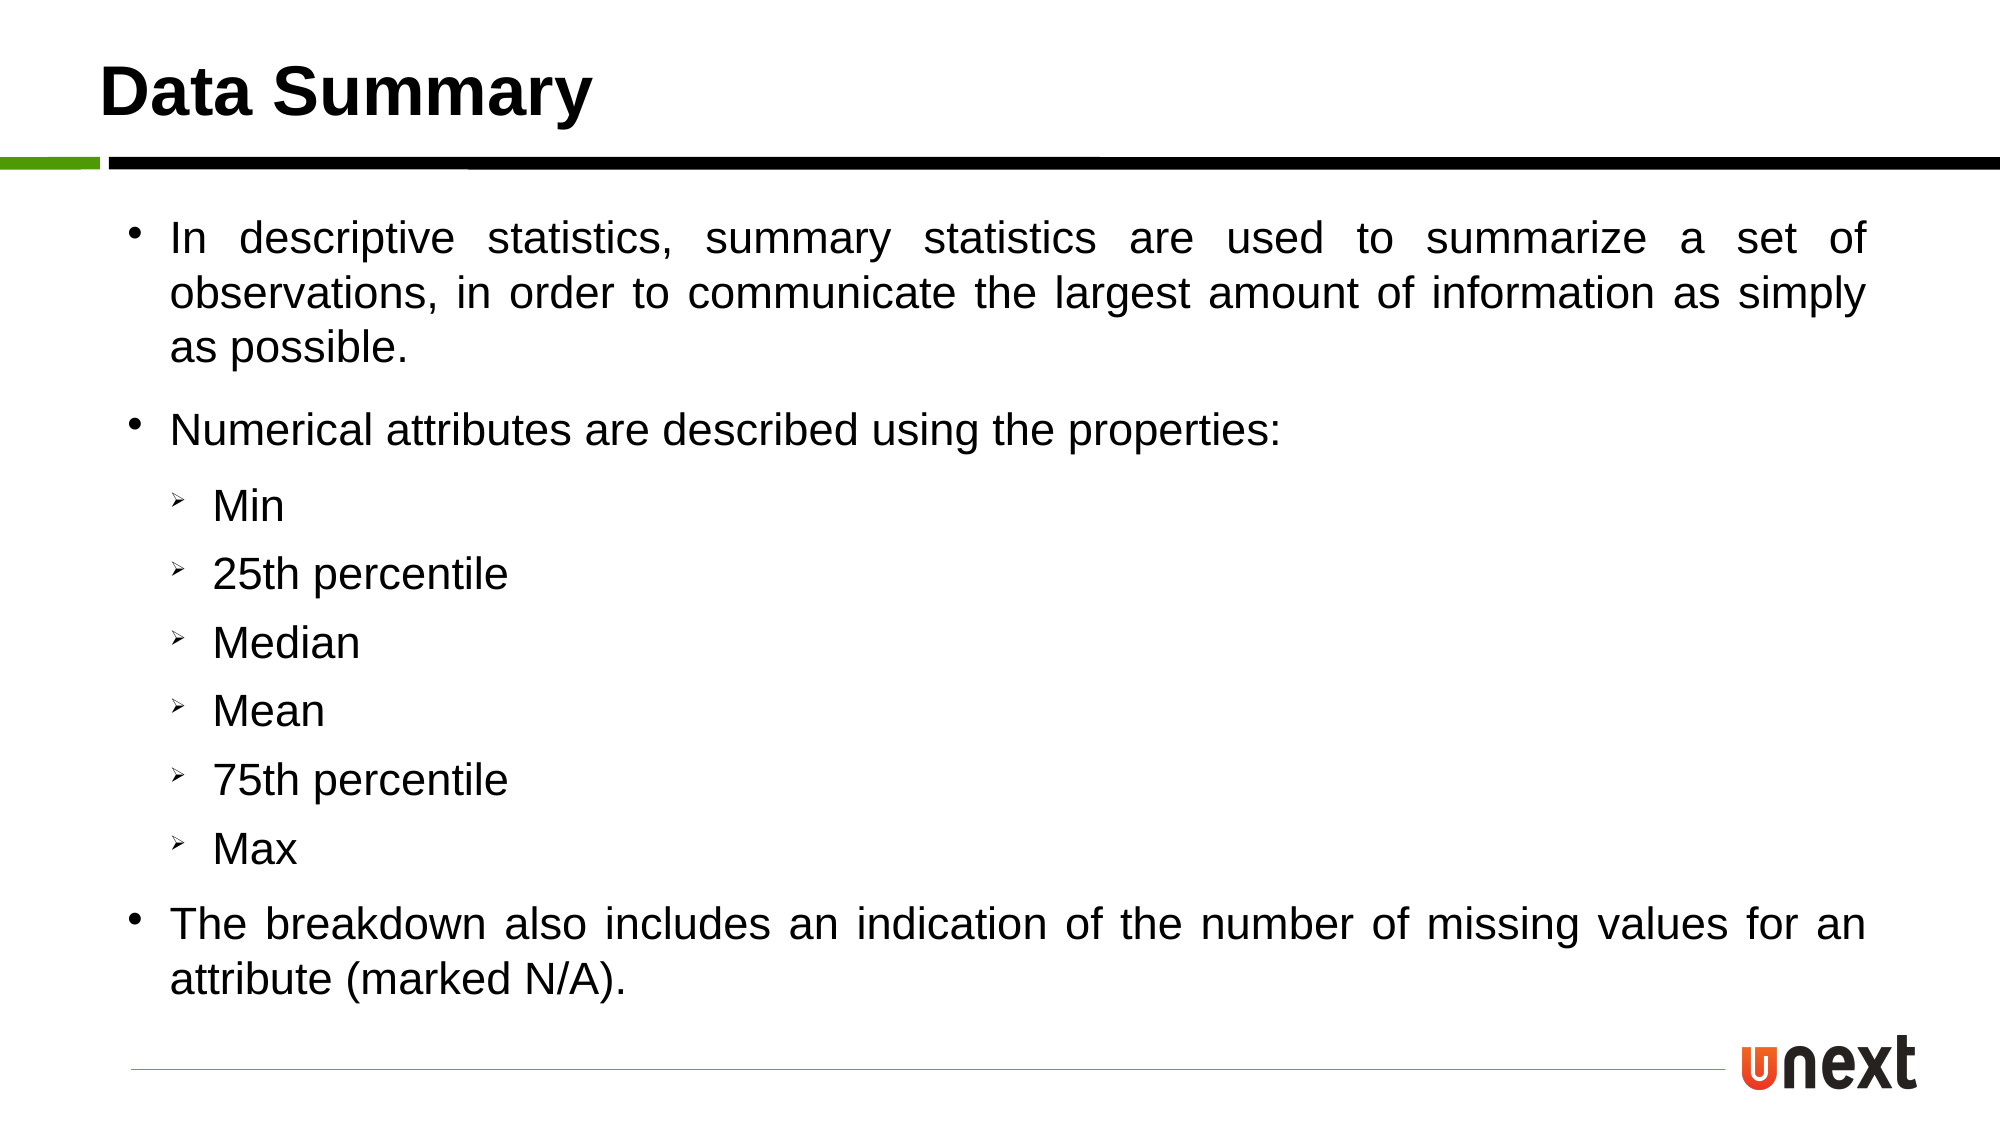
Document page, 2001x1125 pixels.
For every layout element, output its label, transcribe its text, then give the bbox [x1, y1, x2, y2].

text_box In descriptive statistics, summary statistics are used to summarize a set of observations, in order to communicate the largest amount of information as simply as possible. Numerical attributes are described using the properties: Min 25th percentile Median Mean 75th percentile Max The breakdown also includes an indication of the number of missing values for an attribute (marked N/A). [108, 199, 1886, 500]
picture [1742, 1035, 1917, 1090]
text_box Data Summary [100, 44, 1899, 232]
